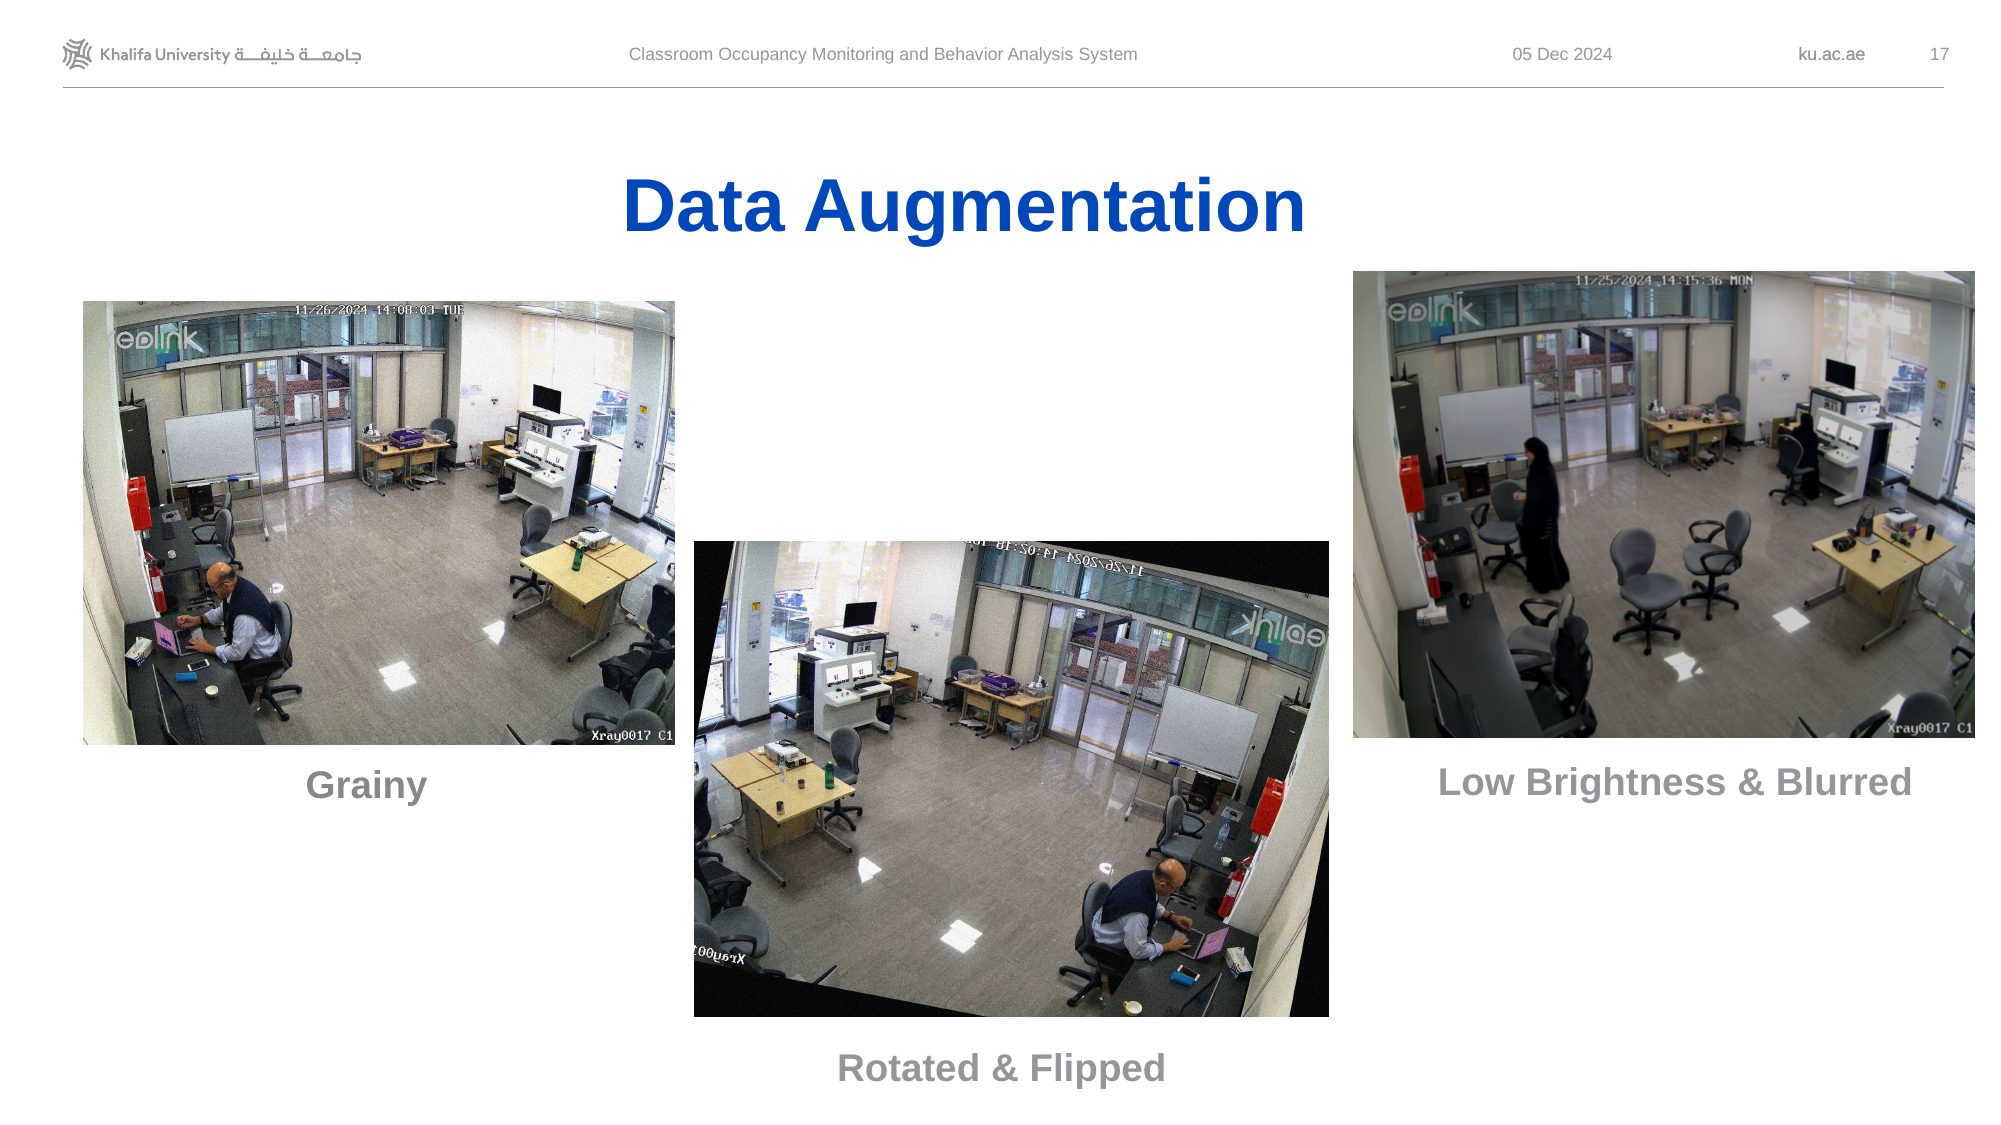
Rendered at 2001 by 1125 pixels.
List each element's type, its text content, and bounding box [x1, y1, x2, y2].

picture [62, 38, 361, 70]
picture [83, 301, 675, 745]
slide_number Classroom Occupancy Monitoring and Behavior Analysis System [628, 39, 1140, 68]
text_box Grainy [194, 753, 539, 814]
text_box Low Brightness & Blurred [1420, 746, 1931, 818]
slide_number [1328, 39, 1613, 68]
text_box Rotated & Flipped [706, 1028, 1298, 1102]
picture [1352, 270, 1976, 738]
slide_number 17 [1896, 33, 1983, 74]
picture [694, 541, 1329, 1018]
title Data Augmentation [575, 149, 1355, 247]
